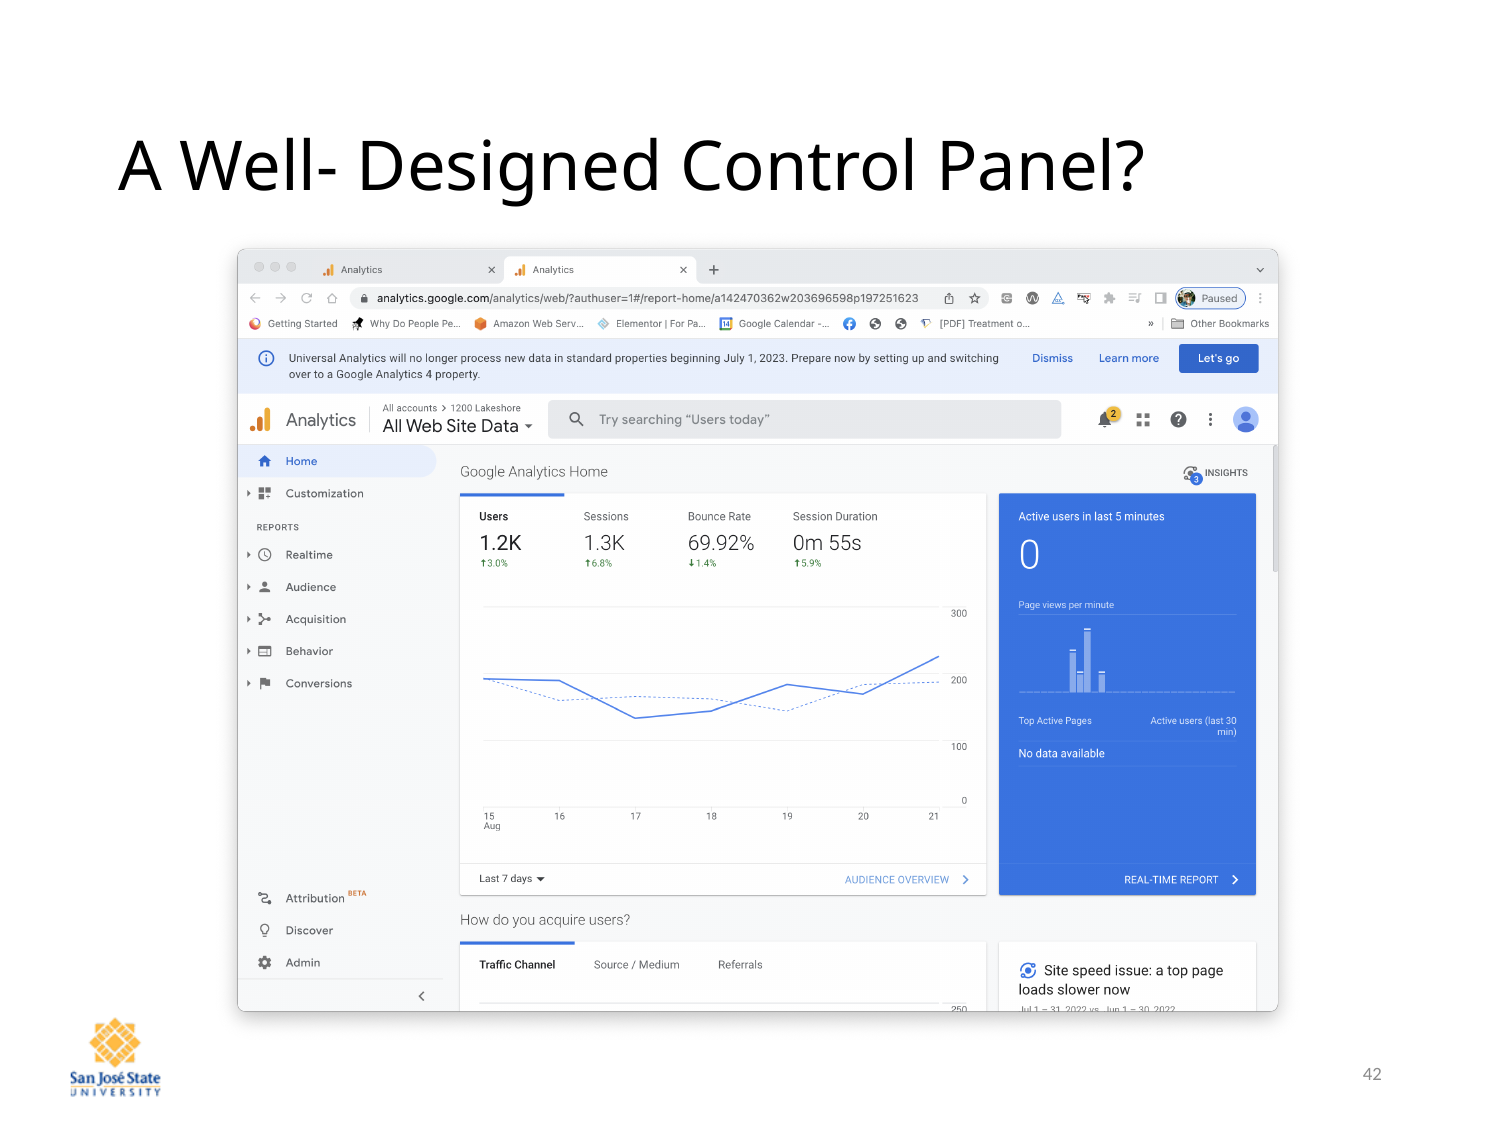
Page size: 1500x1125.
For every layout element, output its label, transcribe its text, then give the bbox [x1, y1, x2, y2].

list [209, 228, 1305, 1045]
picture [60, 1012, 166, 1112]
title A Well- Designed Control Panel? [103, 59, 1397, 278]
slide_number 42 [1059, 1042, 1397, 1103]
